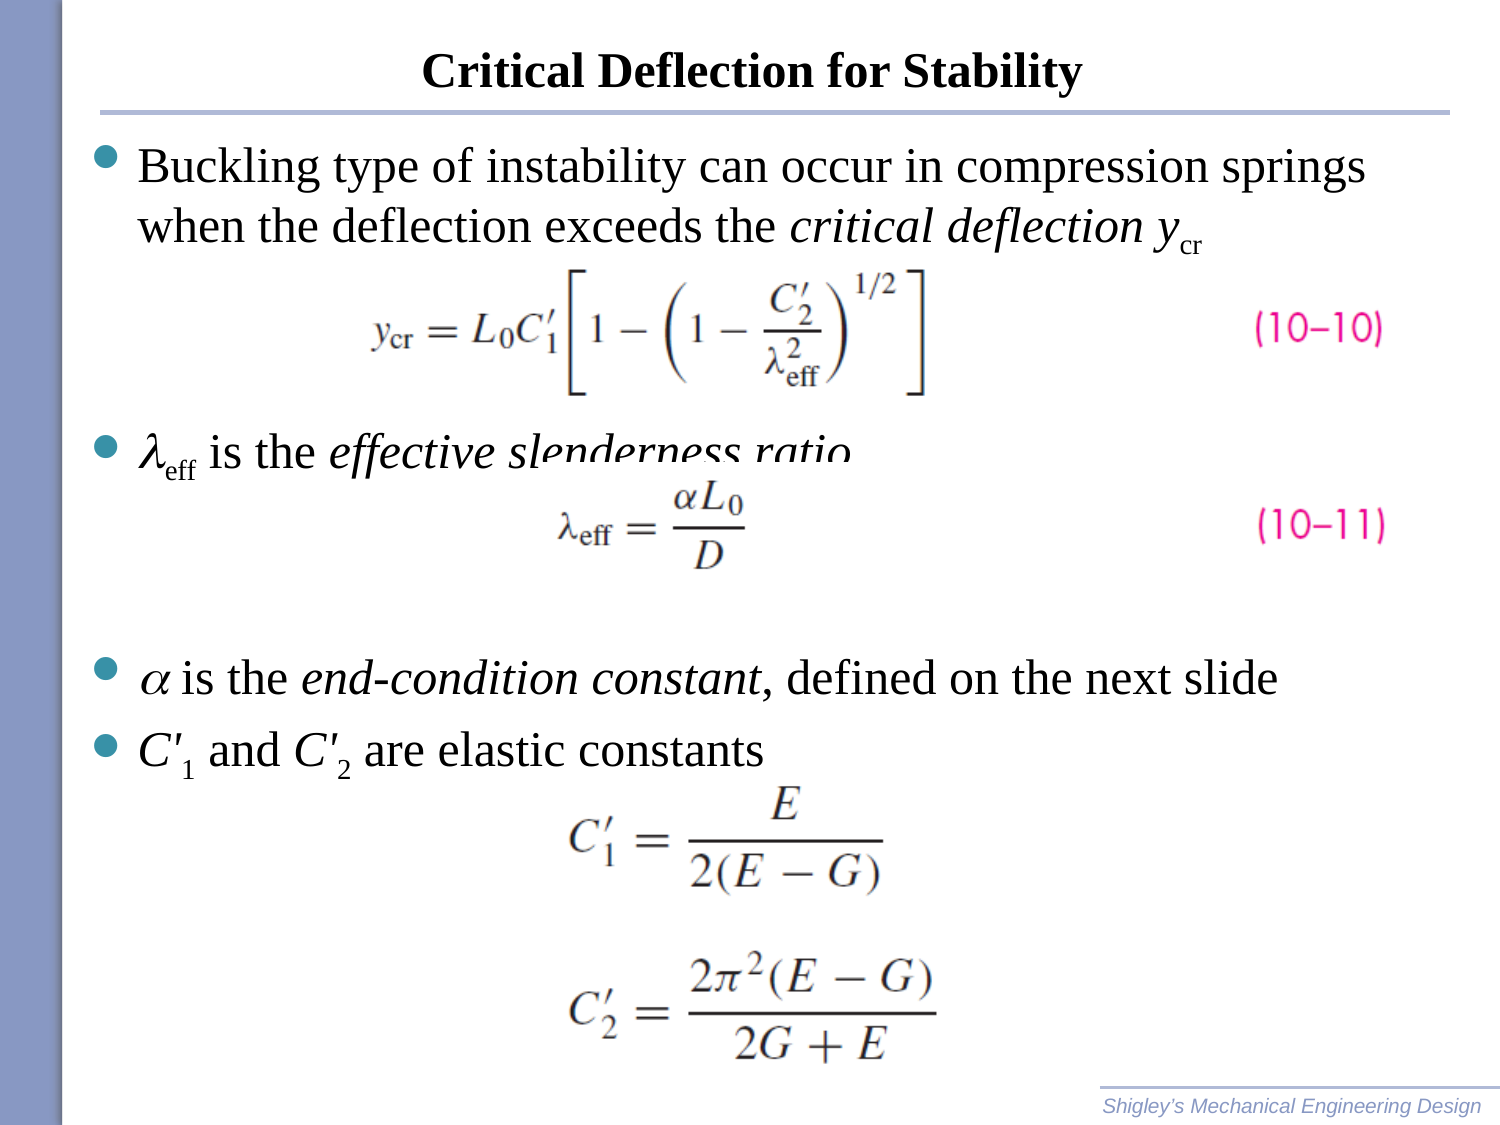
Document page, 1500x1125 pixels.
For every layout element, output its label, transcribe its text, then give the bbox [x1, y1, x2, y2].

list Buckling type of instability can occur in compression springs when the deflection exceeds the critical deflection ycr eff is the effective slenderness ratio a is the end-condition constant, defined on the next slide C'1 and C'2 are elastic constants [62, 125, 1475, 1075]
picture [541, 462, 1390, 577]
picture [362, 262, 1391, 407]
picture [549, 774, 954, 1079]
title Critical Deflection for Stability [137, 30, 1368, 106]
footer Shigley’s Mechanical Engineering Design [1087, 1074, 1500, 1125]
